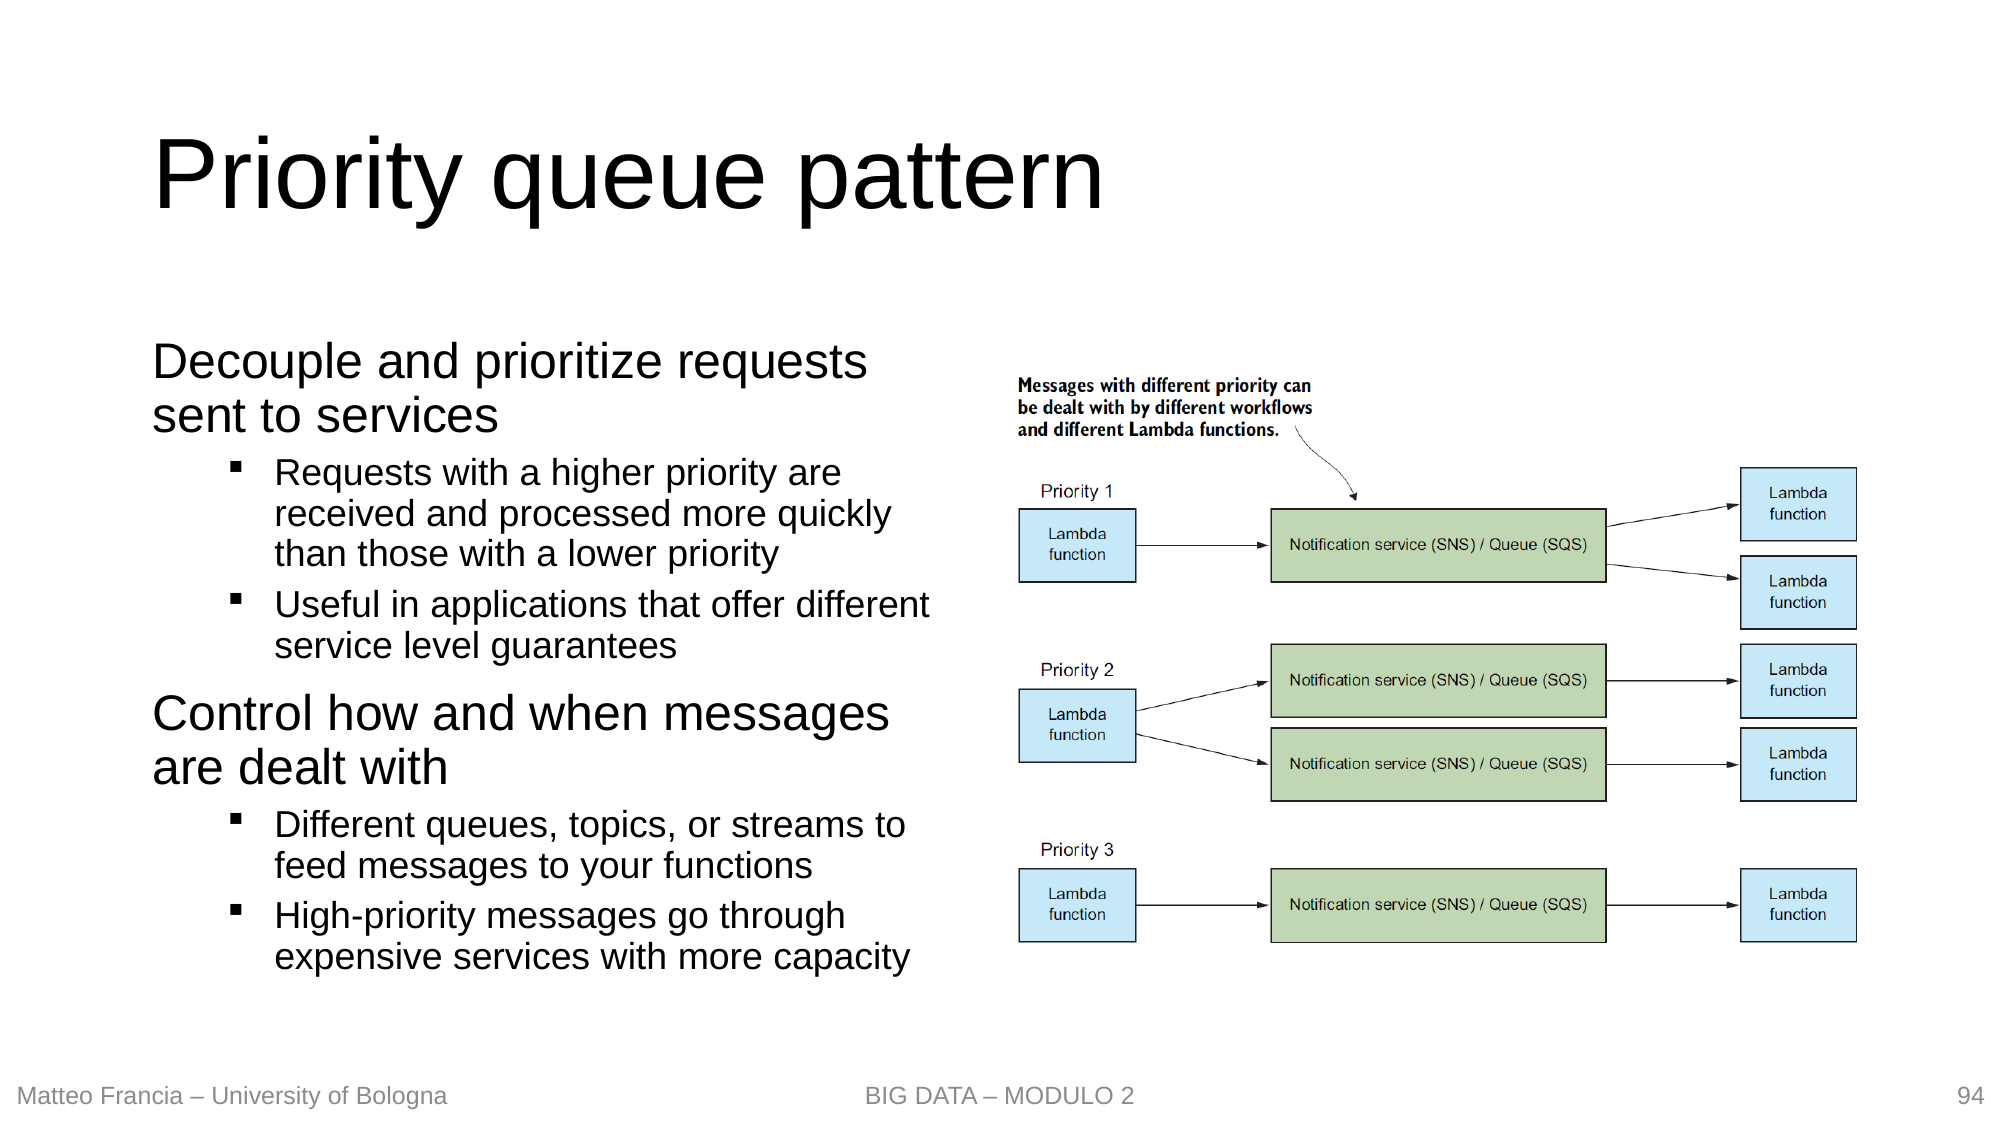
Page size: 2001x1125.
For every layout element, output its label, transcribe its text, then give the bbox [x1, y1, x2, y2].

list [1012, 367, 1863, 946]
list Decouple and prioritize requests sent to services Requests with a higher priority are received and processed more quickly than those with a lower priority Useful in applications that offer different service level guarantees Control how and when messages are dealt with Different queues, topics, or streams to feed messages to your functions High-priority messages go through expensive services with more capacity [137, 299, 988, 1014]
slide_number 94 [1550, 1065, 2000, 1125]
footer Matteo Francia – University of Bologna [0, 1065, 466, 1125]
title Priority queue pattern [137, 59, 1863, 278]
